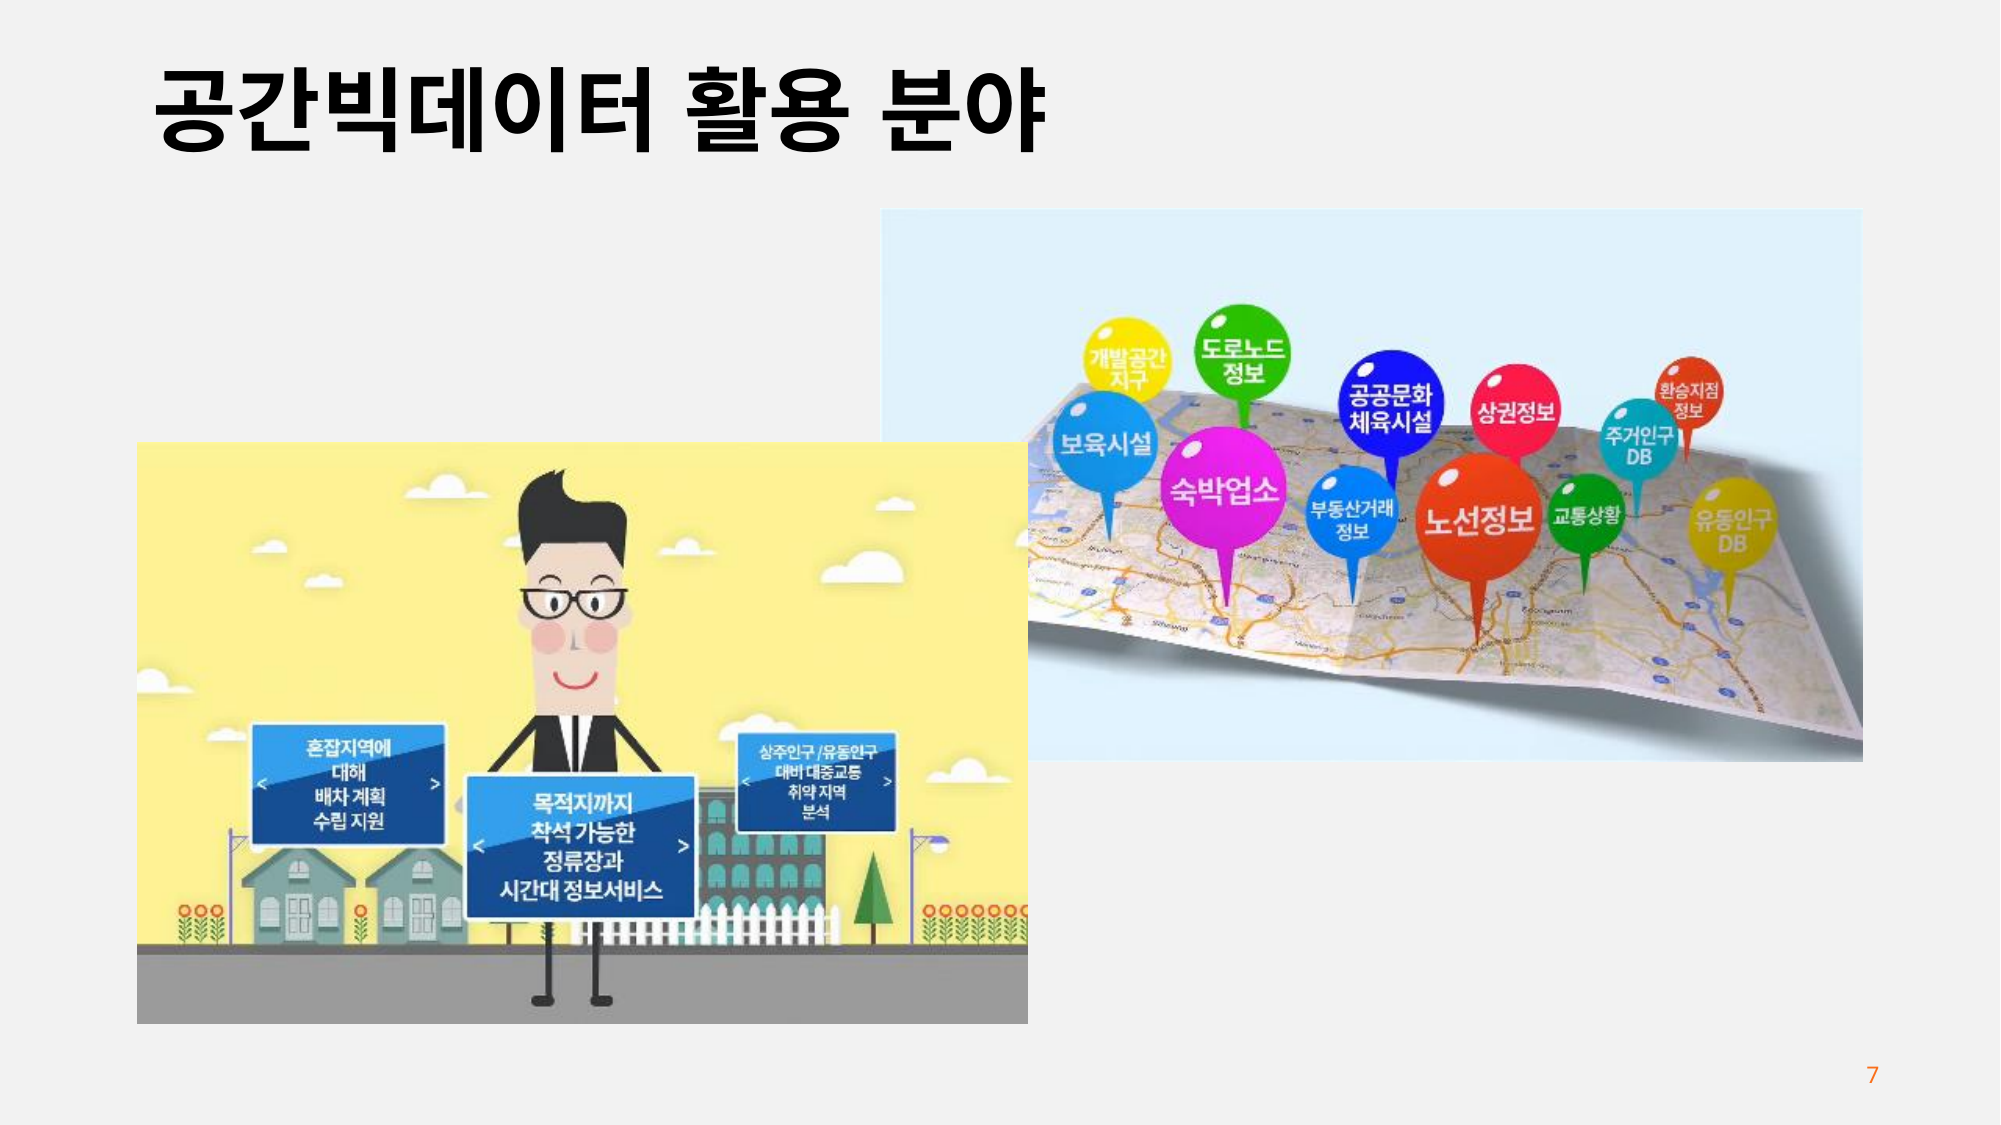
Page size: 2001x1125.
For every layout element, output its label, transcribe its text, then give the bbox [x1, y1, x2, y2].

picture [137, 208, 1863, 1024]
title 공간빅데이터 활용 분야 [137, 38, 1863, 193]
